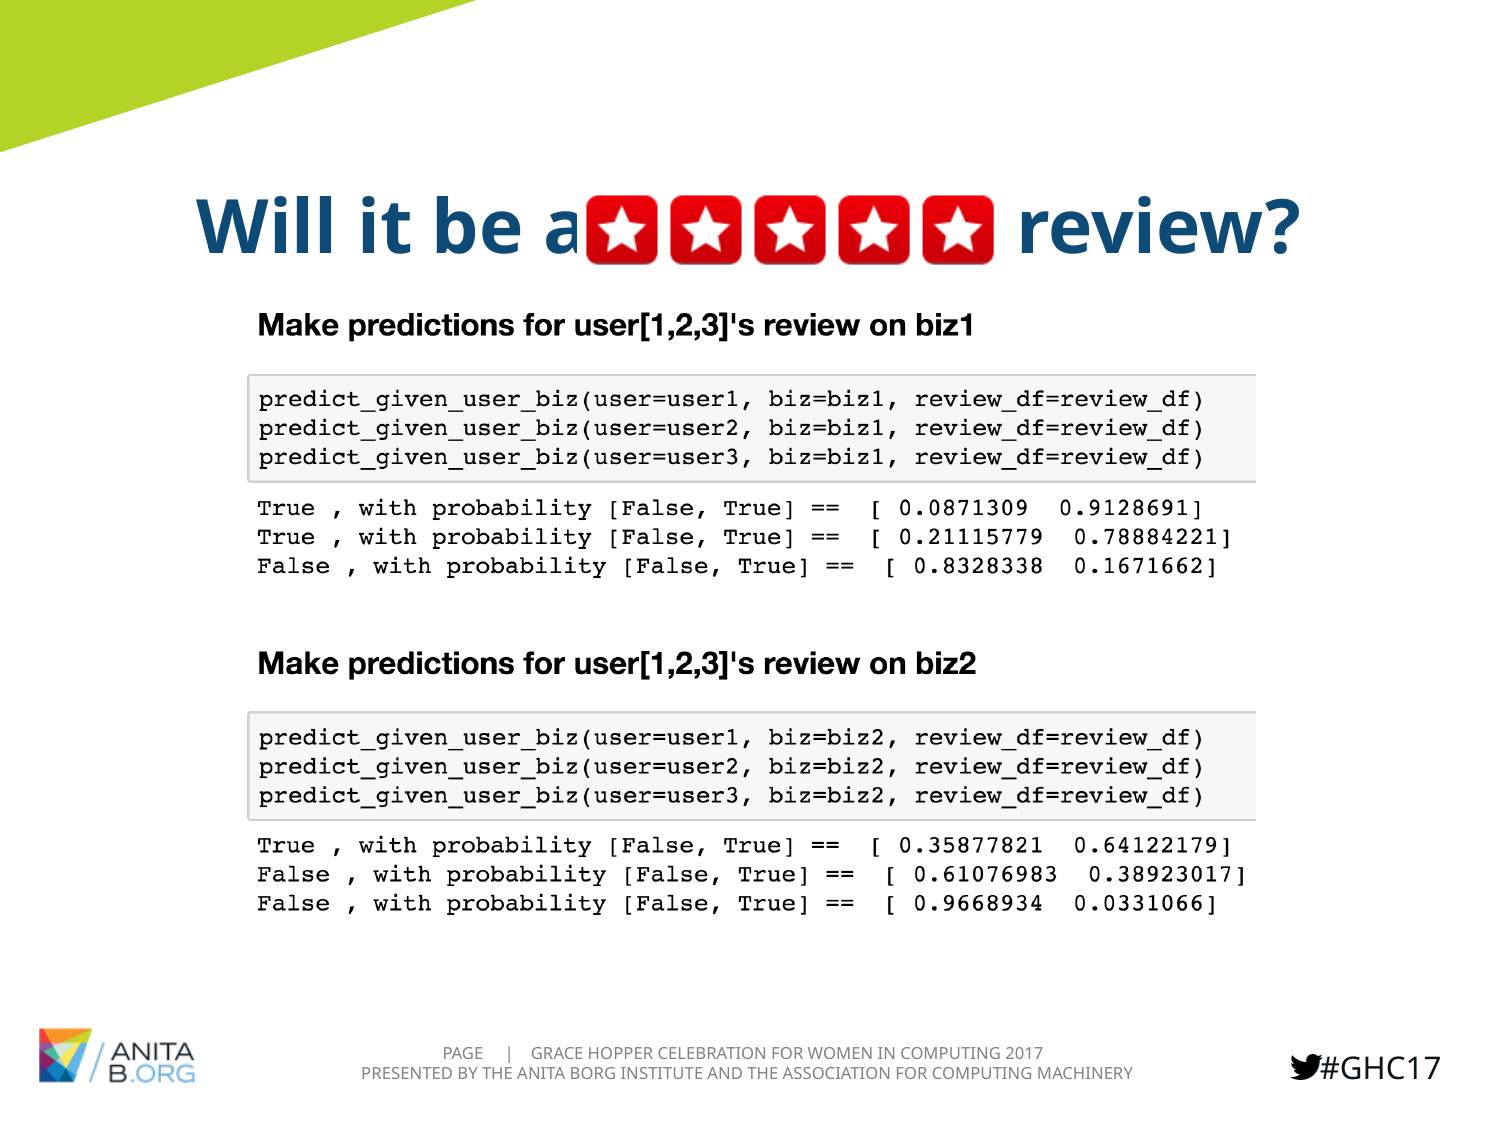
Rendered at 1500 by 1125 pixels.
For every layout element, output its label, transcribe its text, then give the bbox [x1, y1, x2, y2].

title Will it be a review? [39, 59, 1461, 278]
picture [39, 1028, 195, 1083]
picture [1290, 1051, 1323, 1083]
picture [577, 180, 1007, 276]
picture [239, 303, 1256, 924]
